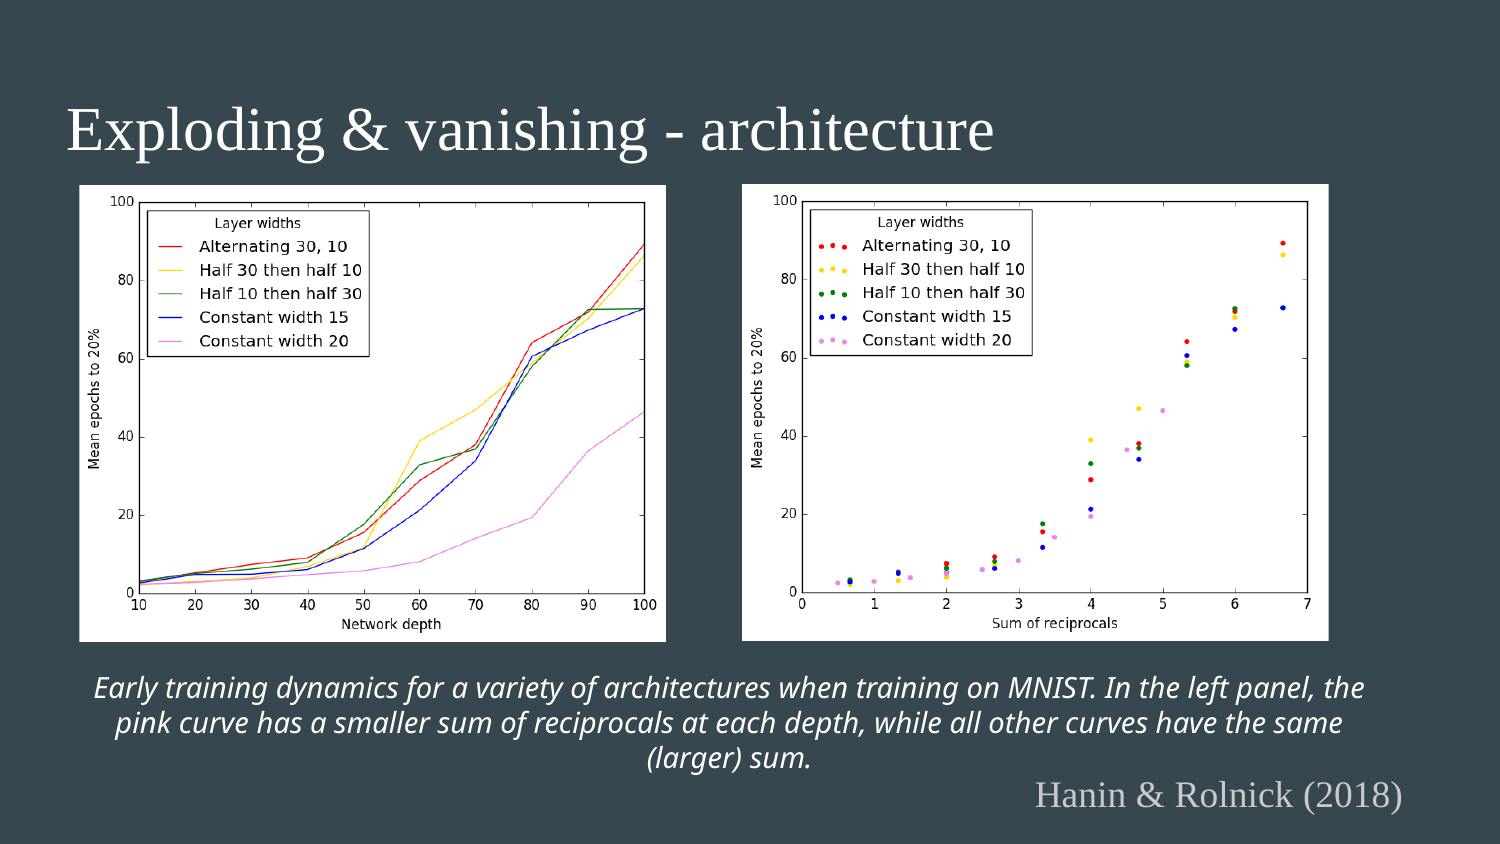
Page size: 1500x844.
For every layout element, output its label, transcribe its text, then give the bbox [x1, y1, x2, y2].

picture [741, 184, 1329, 641]
list Hanin & Rolnick (2018) [953, 748, 1485, 818]
picture [78, 185, 667, 643]
title Exploding & vanishing - architecture [51, 72, 1449, 167]
text_box Early training dynamics for a variety of architectures when training on MNIST. In the left panel, the pink curve has a smaller sum of reciprocals at each depth, while all other curves have the same (larger) sum. [68, 654, 1391, 757]
